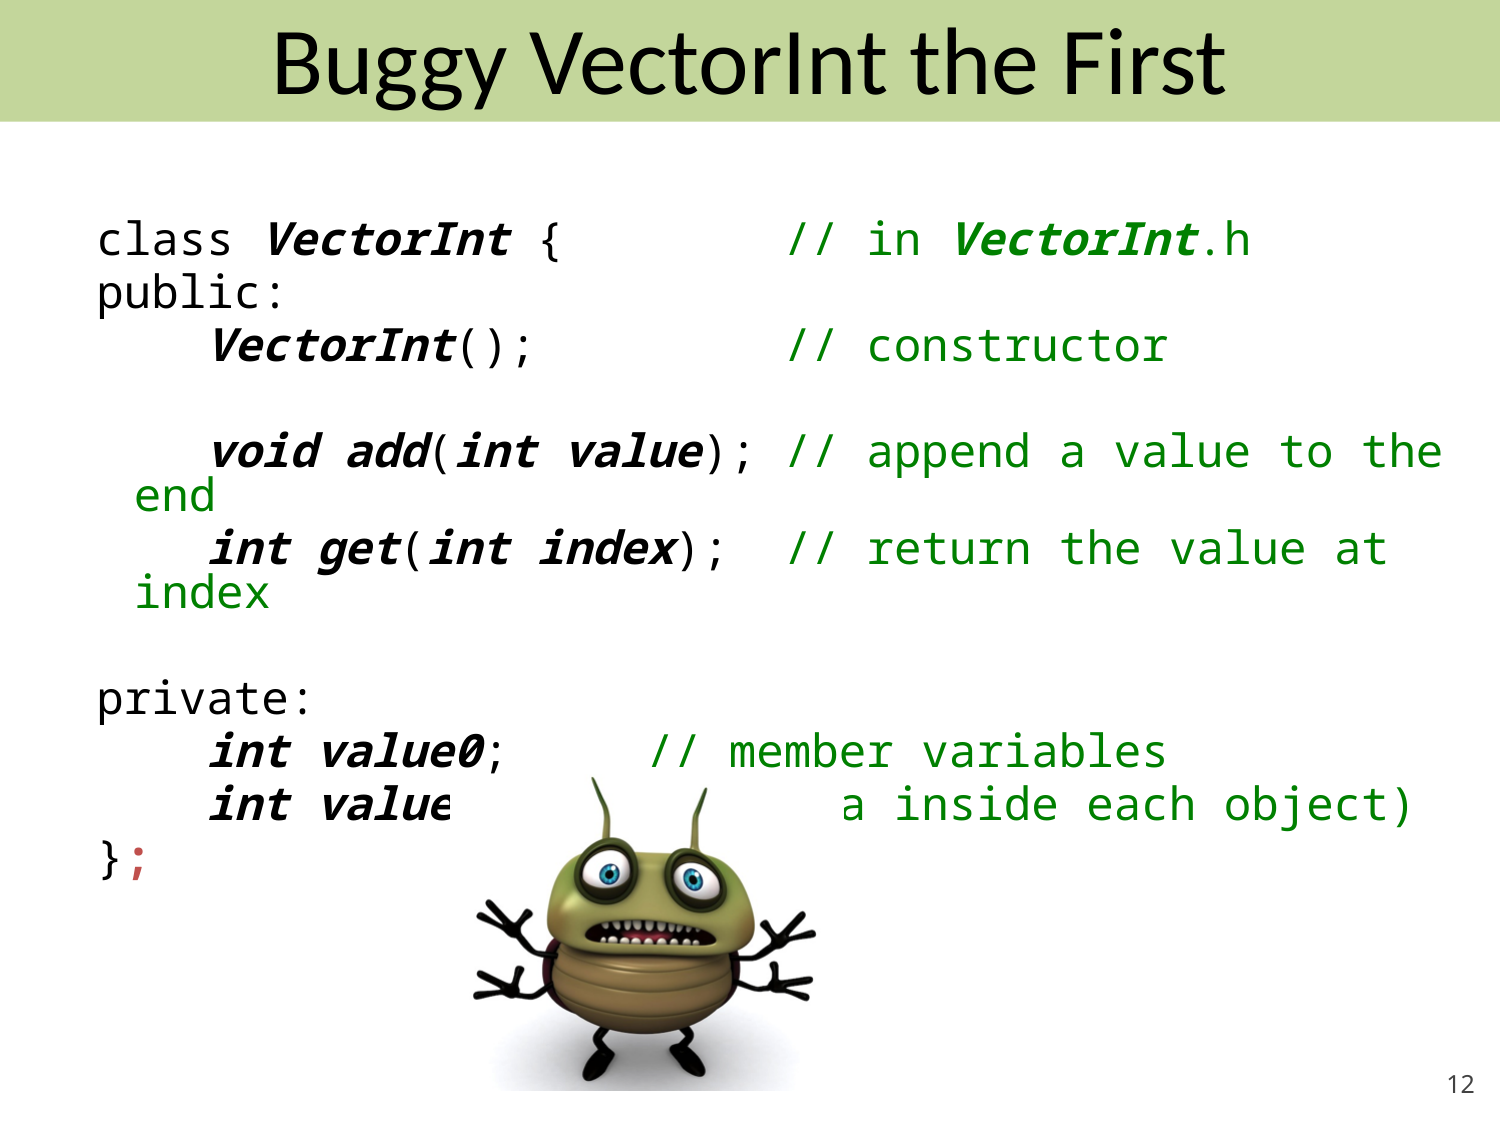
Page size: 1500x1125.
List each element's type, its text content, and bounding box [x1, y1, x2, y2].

title Buggy VectorInt the First [75, 0, 1425, 113]
list class VectorInt { // in VectorInt.h public: VectorInt(); // constructor void add(int value); // append a value to the end int get(int index); // return the value at index private: int value0; // member variables int value1; // (data inside each object) }; [24, 212, 1475, 1063]
picture [449, 774, 844, 1092]
